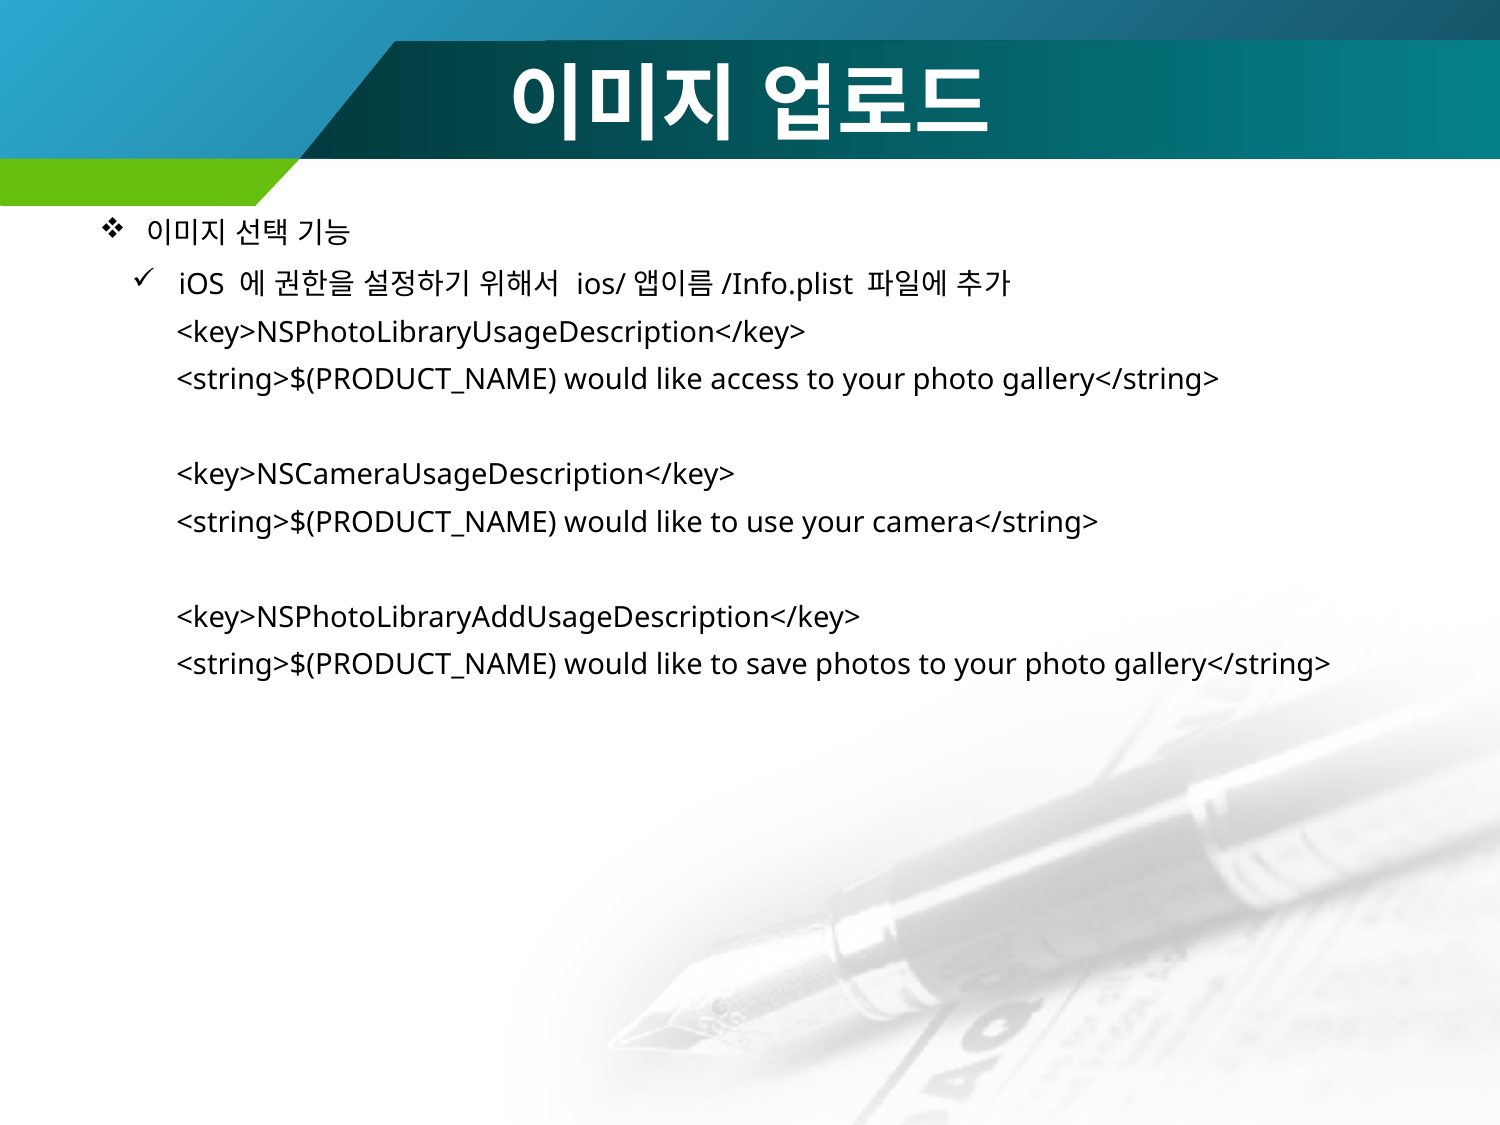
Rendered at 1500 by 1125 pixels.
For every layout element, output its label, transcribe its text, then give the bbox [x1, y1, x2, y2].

title 이미지 업로드 [0, 37, 1500, 163]
list 이미지 선택 기능 iOS 에 권한을 설정하기 위해서 ios/앱이름/Info.plist 파일에 추가 <key>NSPhotoLibraryUsageDescription</key> <string>$(PRODUCT_NAME) would like access to your photo gallery</string> <key>NSCameraUsageDescription</key> <string>$(PRODUCT_NAME) would like to use your camera</string> <key>NSPhotoLibraryAddUsageDescription</key> <string>$(PRODUCT_NAME) would like to save photos to your photo gallery</string> [75, 207, 1434, 1059]
picture [490, 448, 1500, 1125]
